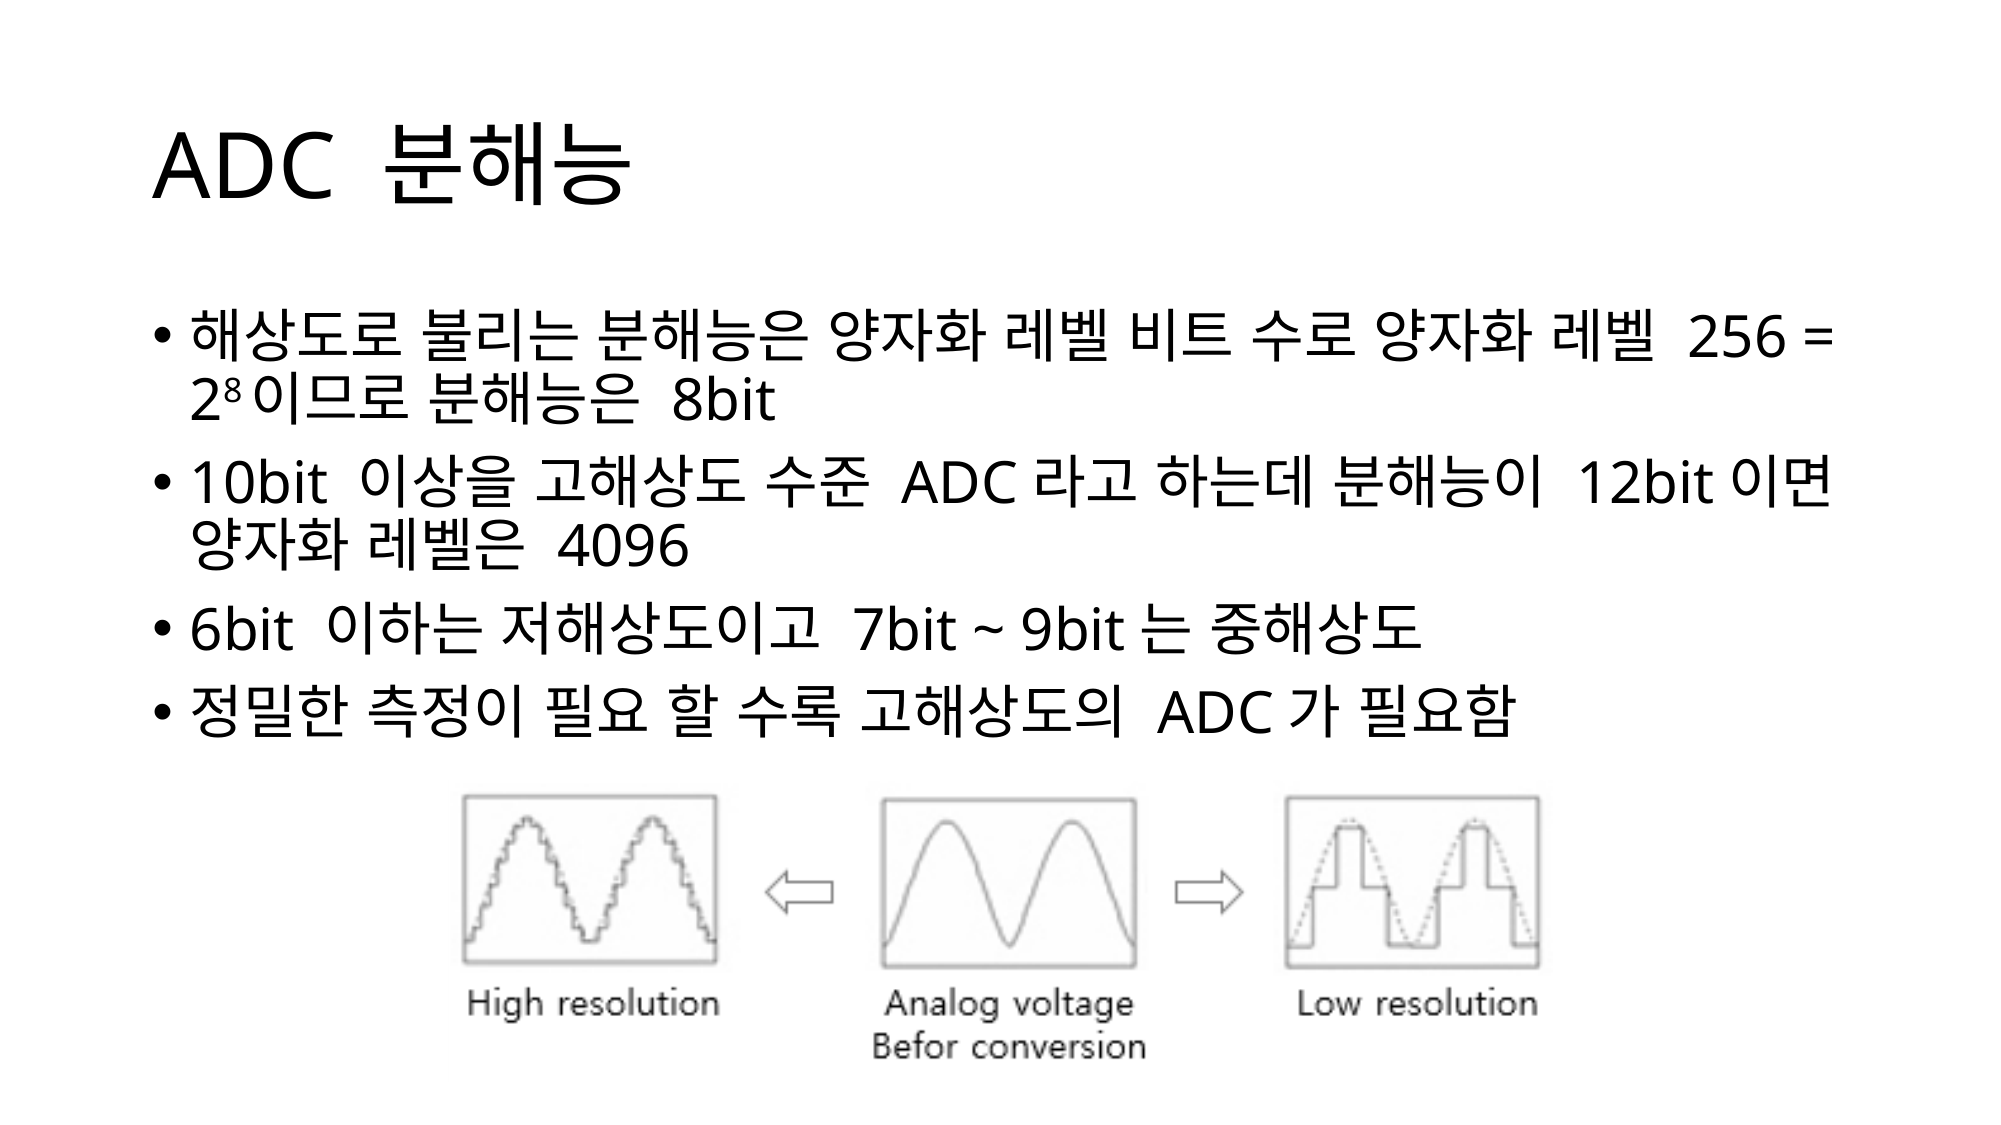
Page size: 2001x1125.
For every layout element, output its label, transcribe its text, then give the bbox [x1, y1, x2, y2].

picture [447, 780, 1553, 1082]
list 해상도로 불리는 분해능은 양자화 레벨 비트 수로 양자화 레벨 256 = 28이므로 분해능은 8bit 10bit 이상을 고해상도 수준 ADC라고 하는데 분해능이 12bit이면 양자화 레벨은 4096 6bit 이하는 저해상도이고 7bit ~ 9bit는 중해상도 정밀한 측정이 필요 할 수록 고해상도의 ADC가 필요함 [137, 299, 1908, 1014]
title ADC 분해능 [137, 59, 1863, 278]
